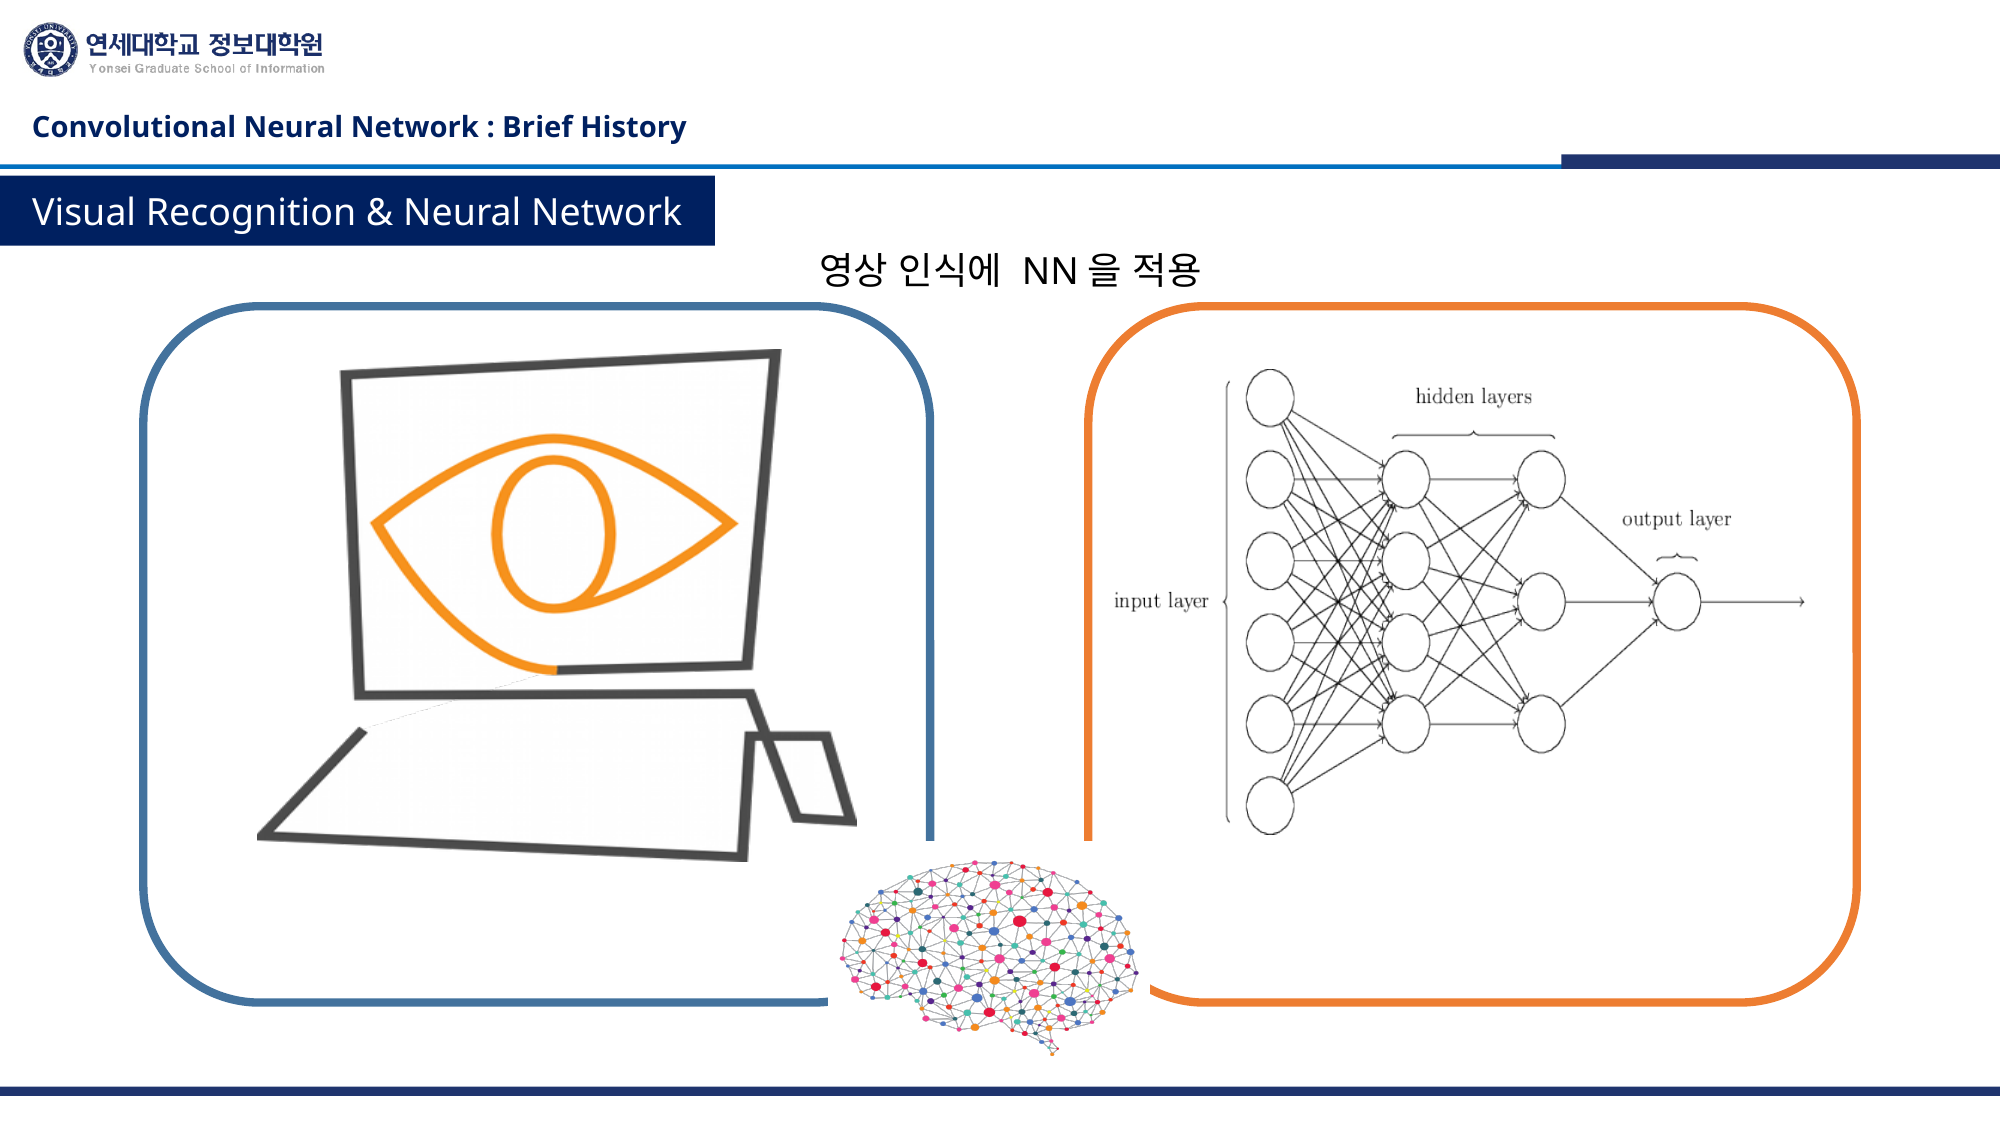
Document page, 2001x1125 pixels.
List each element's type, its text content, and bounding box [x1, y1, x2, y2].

text_box Convolutional Neural Network : Brief History [17, 100, 715, 151]
text_box 영상 인식에 NN을 적용 [804, 239, 1238, 300]
text_box Visual Recognition & Neural Network [0, 174, 716, 247]
text_box [0, 1086, 2000, 1097]
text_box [143, 306, 1857, 1070]
picture [22, 20, 336, 81]
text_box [0, 154, 2000, 169]
